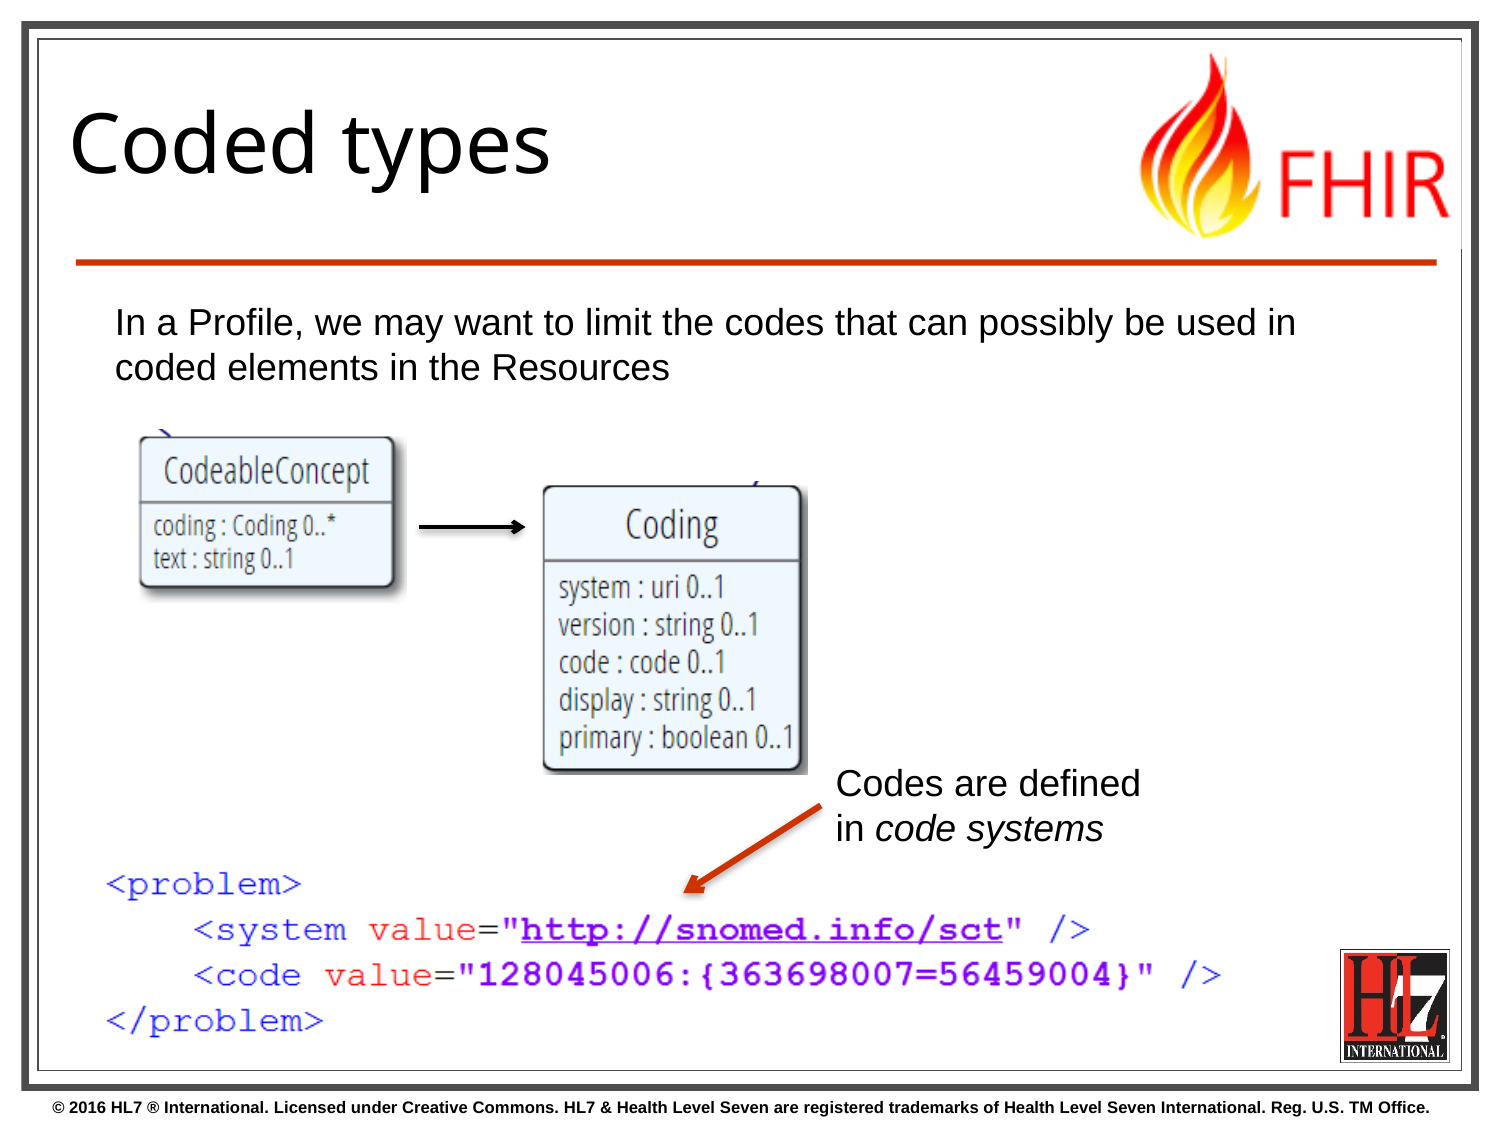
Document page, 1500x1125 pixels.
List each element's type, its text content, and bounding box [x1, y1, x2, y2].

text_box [682, 805, 822, 894]
picture [1128, 42, 1462, 249]
picture [1340, 949, 1450, 1063]
picture [104, 863, 1233, 1047]
text_box In a Profile, we may want to limit the codes that can possibly be used in coded elements in the Resources [100, 290, 1412, 396]
text_box Codes are defined in code systems [820, 751, 1188, 857]
title Coded types [53, 54, 1128, 244]
picture [537, 481, 808, 776]
picture [131, 428, 407, 603]
